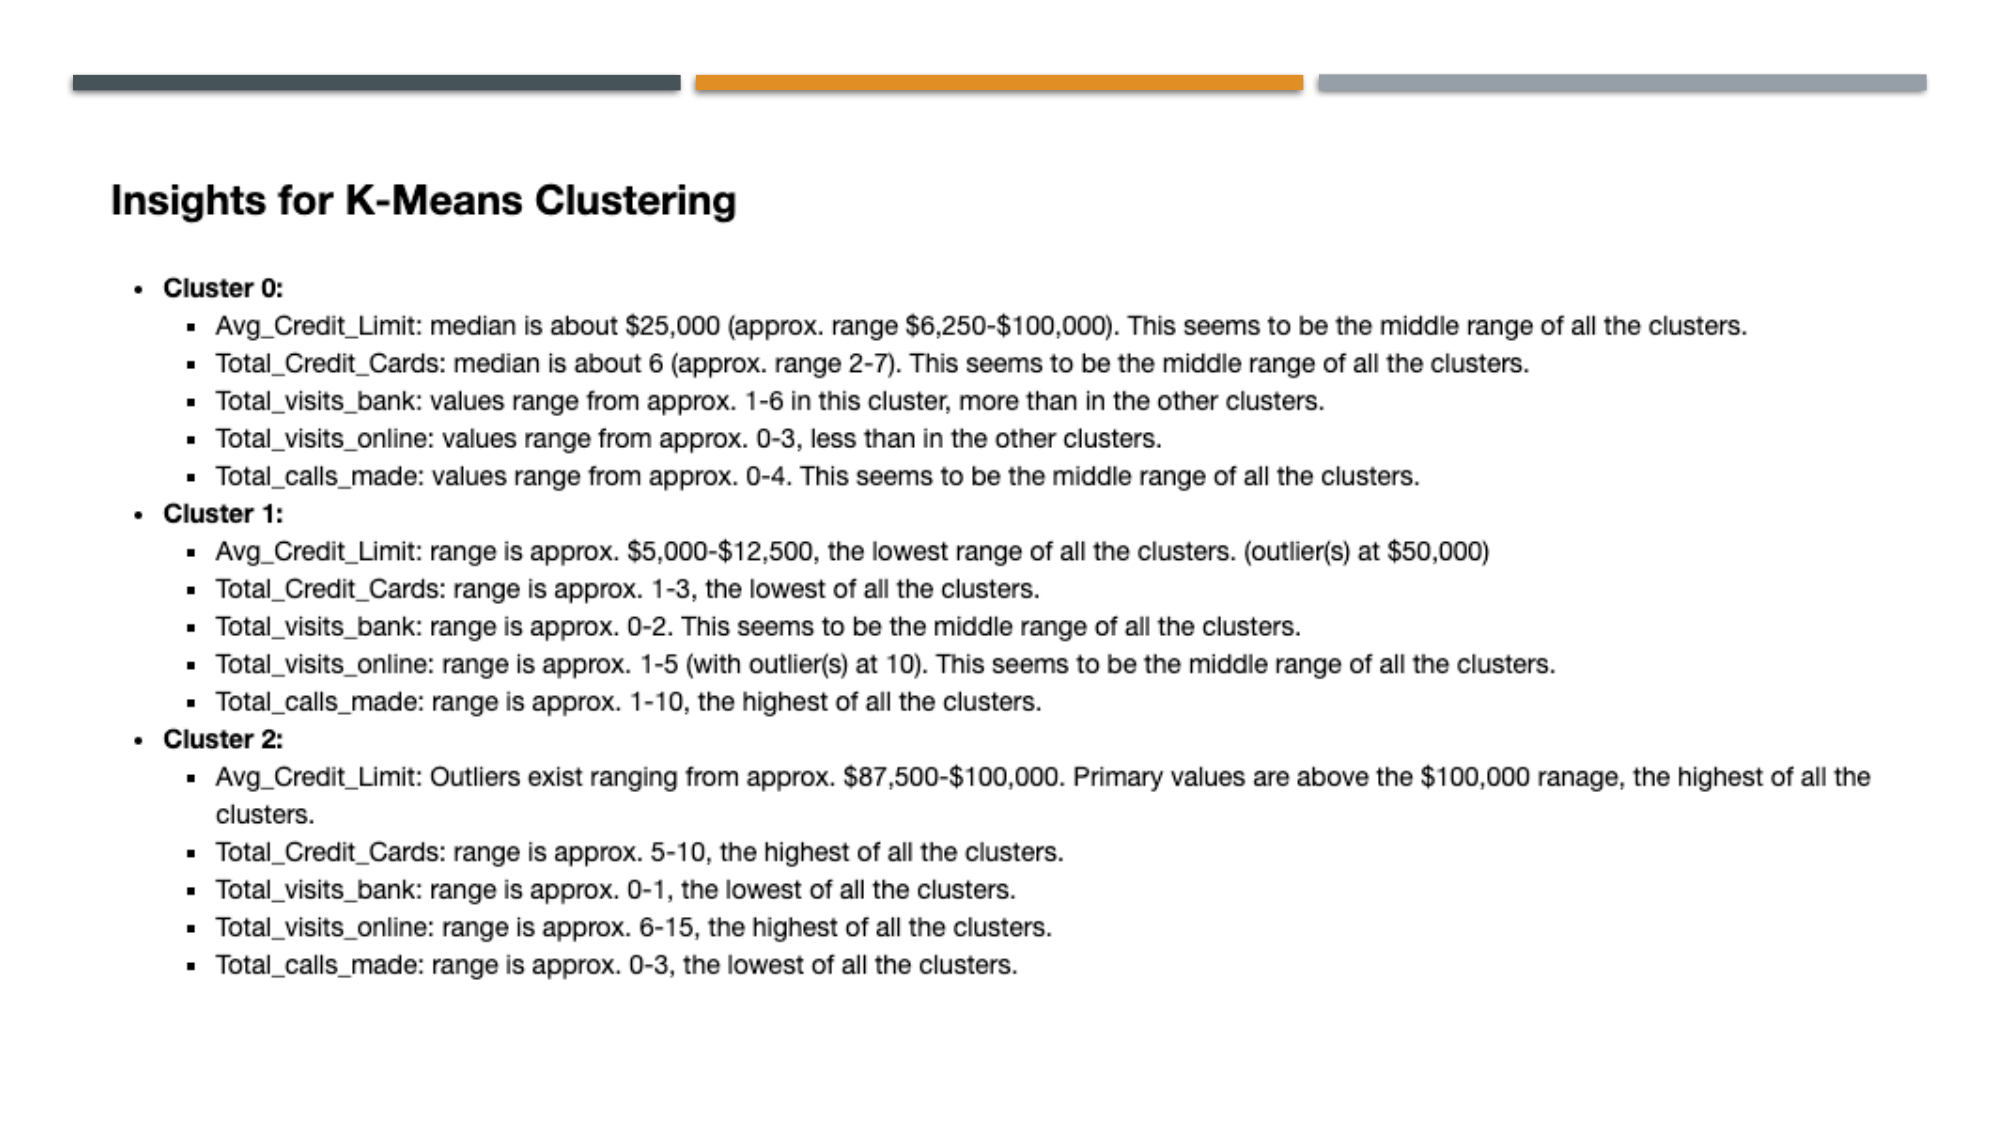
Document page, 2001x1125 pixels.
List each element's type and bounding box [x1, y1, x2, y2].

list [88, 151, 1906, 1011]
